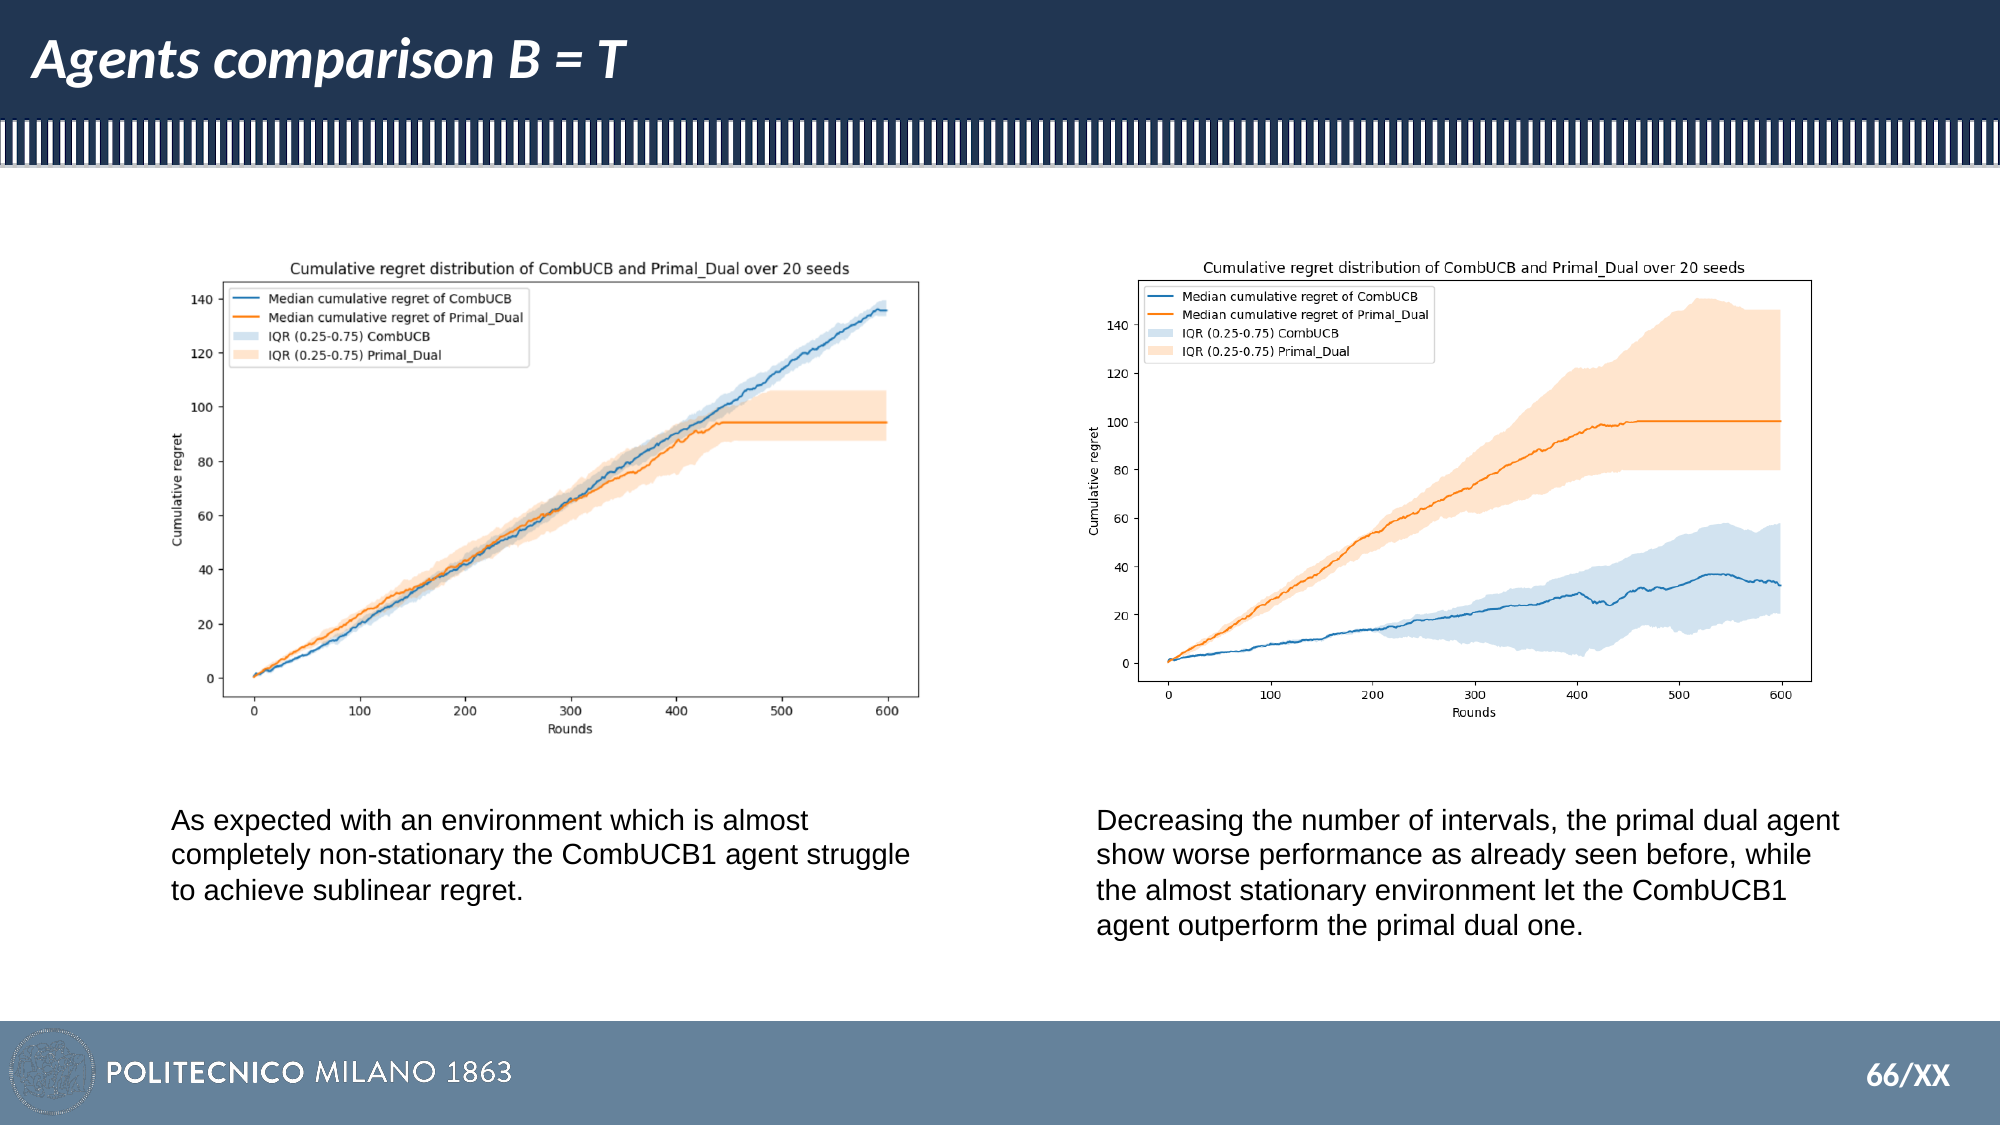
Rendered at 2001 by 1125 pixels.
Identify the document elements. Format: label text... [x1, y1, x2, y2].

picture [0, 0, 2000, 168]
picture [162, 251, 943, 740]
picture [0, 1021, 2000, 1125]
title Agents comparison B = T [17, 14, 1661, 104]
picture [1081, 251, 1817, 725]
text_box As expected with an environment which is almost completely non-stationary the CombUCB1 agent struggle to achieve sublinear regret. [156, 785, 950, 921]
text_box Decreasing the number of intervals, the primal dual agent show worse performance as already seen before, while the almost stationary environment let the CombUCB1 agent outperform the primal dual one. [1081, 785, 1875, 956]
slide_number 66/XX [1806, 1043, 1966, 1104]
